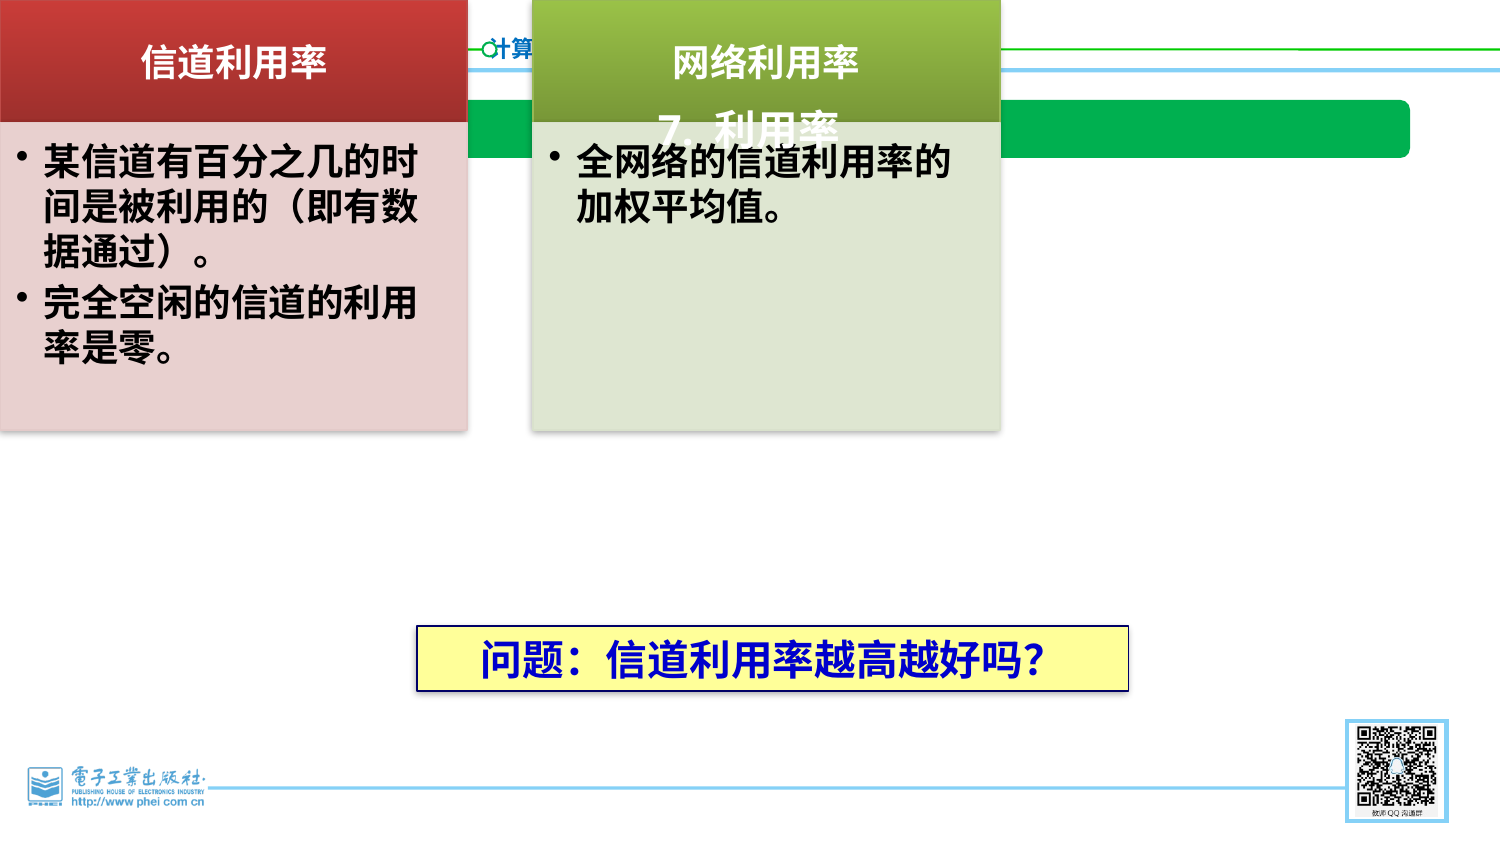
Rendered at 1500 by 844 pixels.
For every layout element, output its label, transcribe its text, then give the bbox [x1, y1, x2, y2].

picture [23, 764, 208, 809]
list 7. 利用率 [204, 99, 1293, 158]
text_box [272, 172, 1274, 603]
text_box 问题：信道利用率越高越好吗？ [416, 625, 1129, 692]
picture [1355, 724, 1438, 817]
